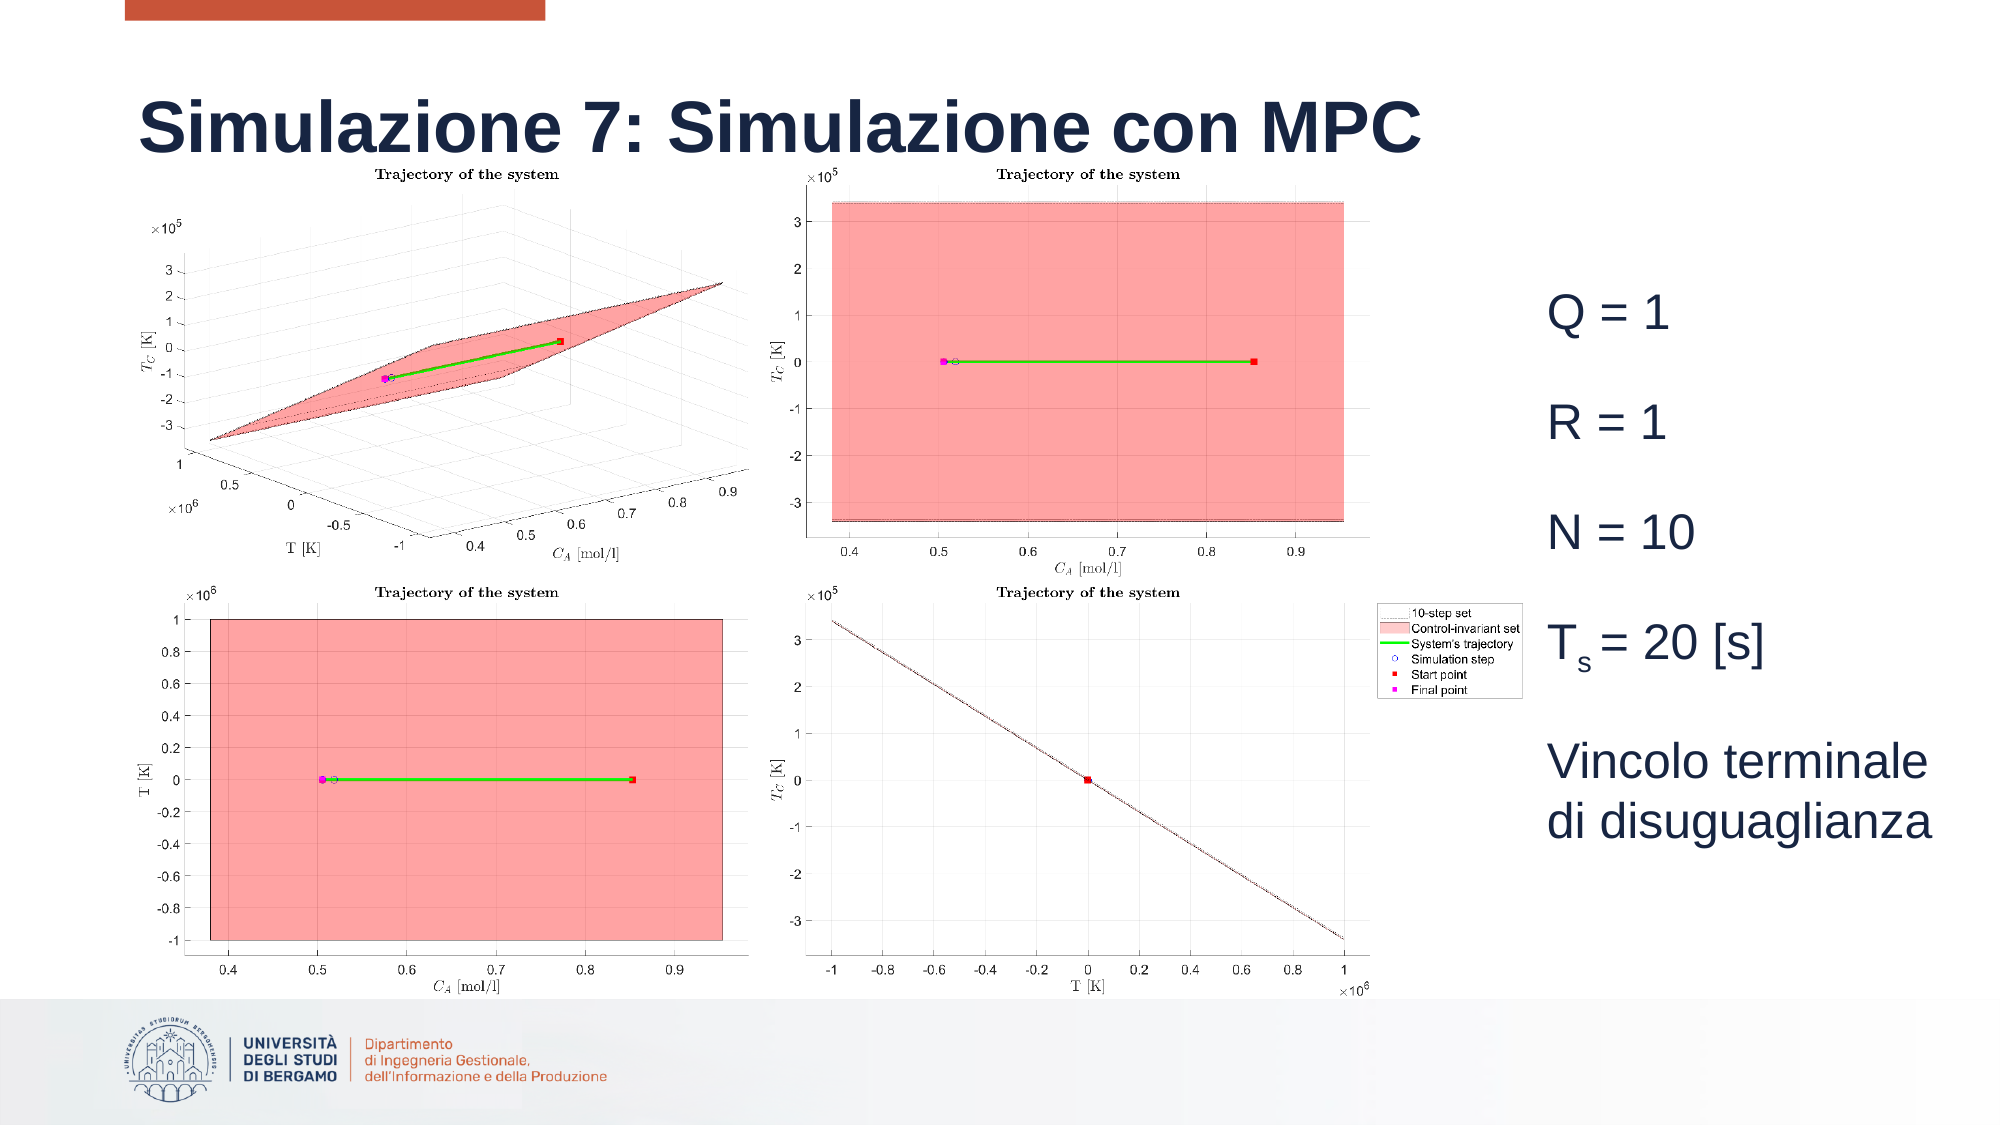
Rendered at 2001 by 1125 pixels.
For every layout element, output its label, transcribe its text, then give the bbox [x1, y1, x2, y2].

picture [137, 167, 1523, 997]
title Simulazione 7: Simulazione con MPC [138, 79, 1725, 168]
list Q = 1 R = 1 N = 10 Ts = 20 [s] Vincolo terminale di disuguaglianza [1527, 279, 1975, 846]
picture [0, 999, 2000, 1125]
